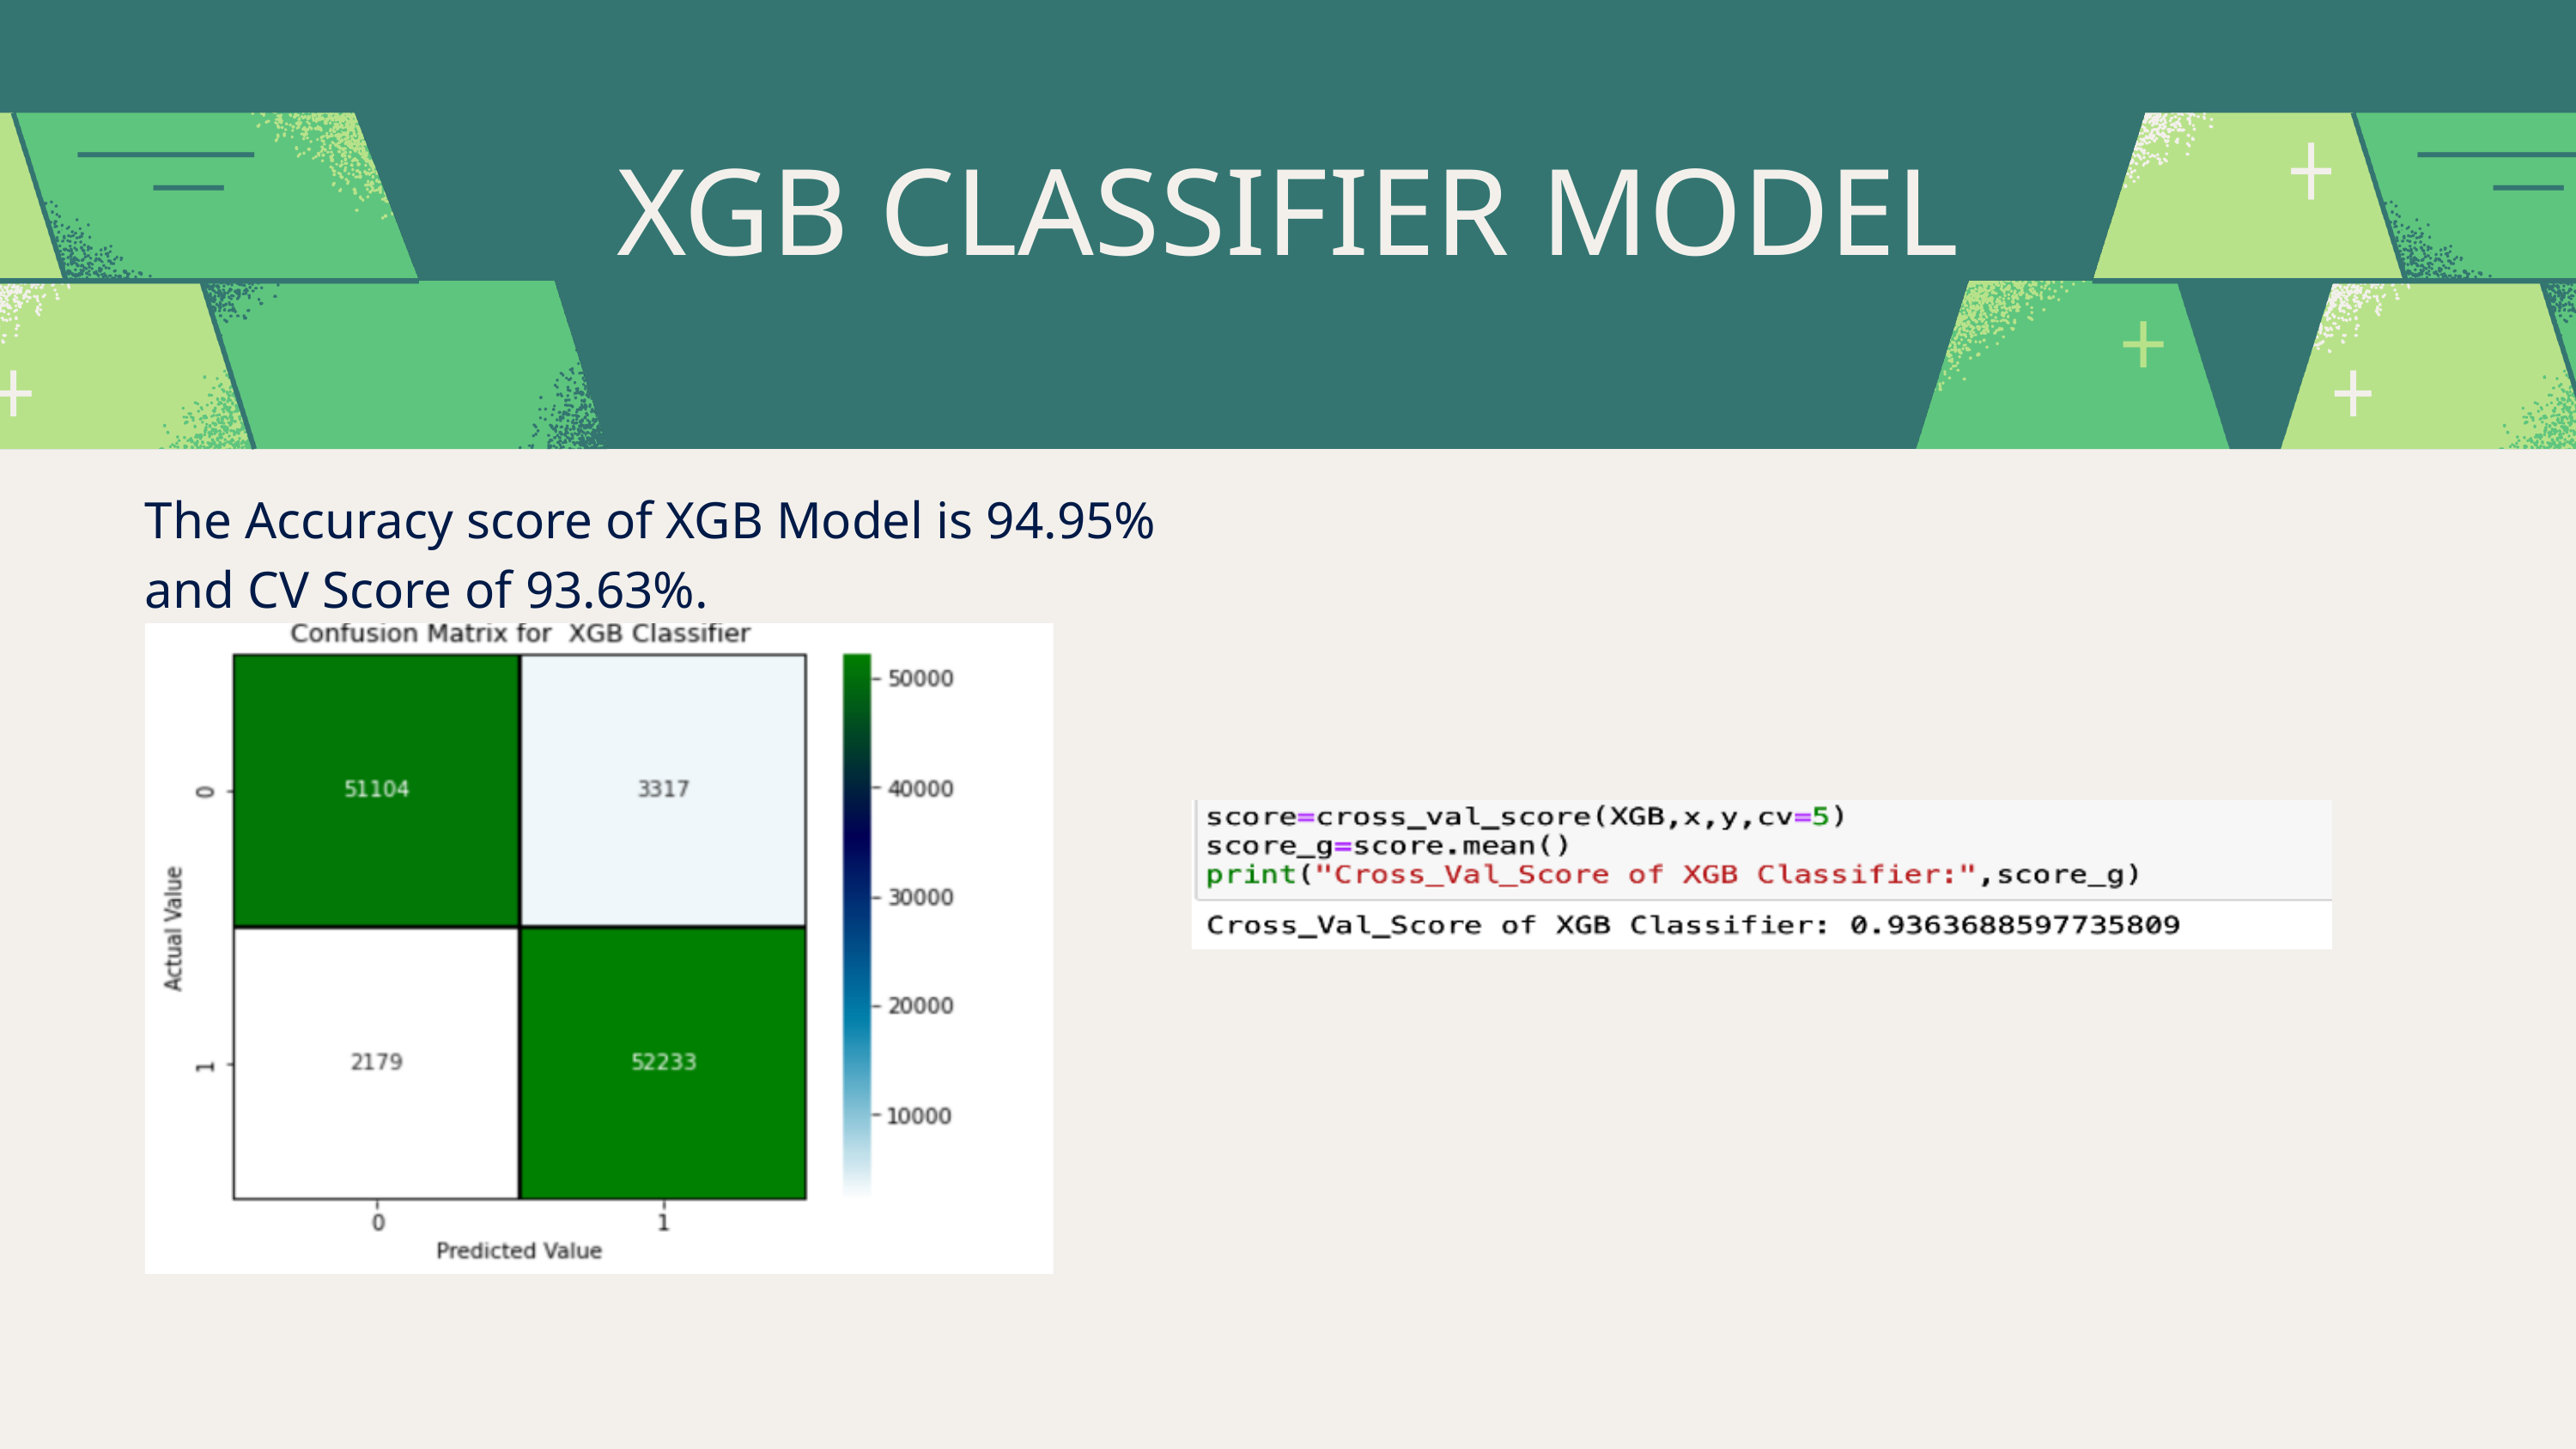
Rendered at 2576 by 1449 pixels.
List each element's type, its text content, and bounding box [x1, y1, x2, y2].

picture [144, 623, 1054, 1274]
text_box The Accuracy score of XGB Model is 94.95% and CV Score of 93.63%. [144, 478, 1229, 689]
picture [1191, 800, 2333, 949]
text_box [0, 0, 2576, 450]
picture [1915, 112, 2576, 450]
picture [0, 112, 607, 450]
